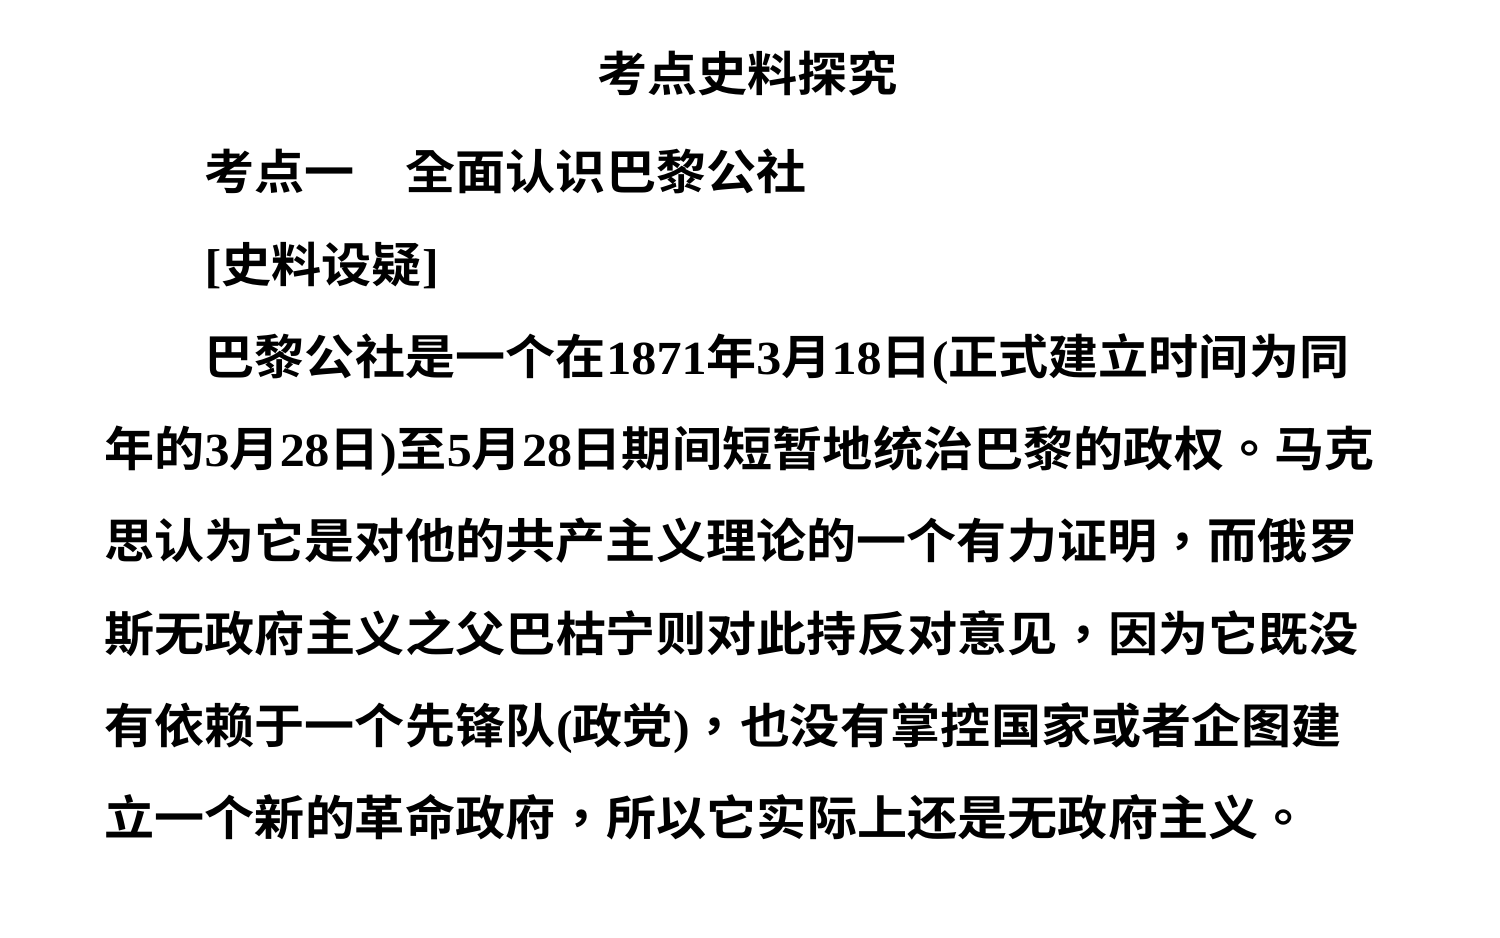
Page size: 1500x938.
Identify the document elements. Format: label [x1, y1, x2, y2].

picture [103, 19, 1396, 883]
